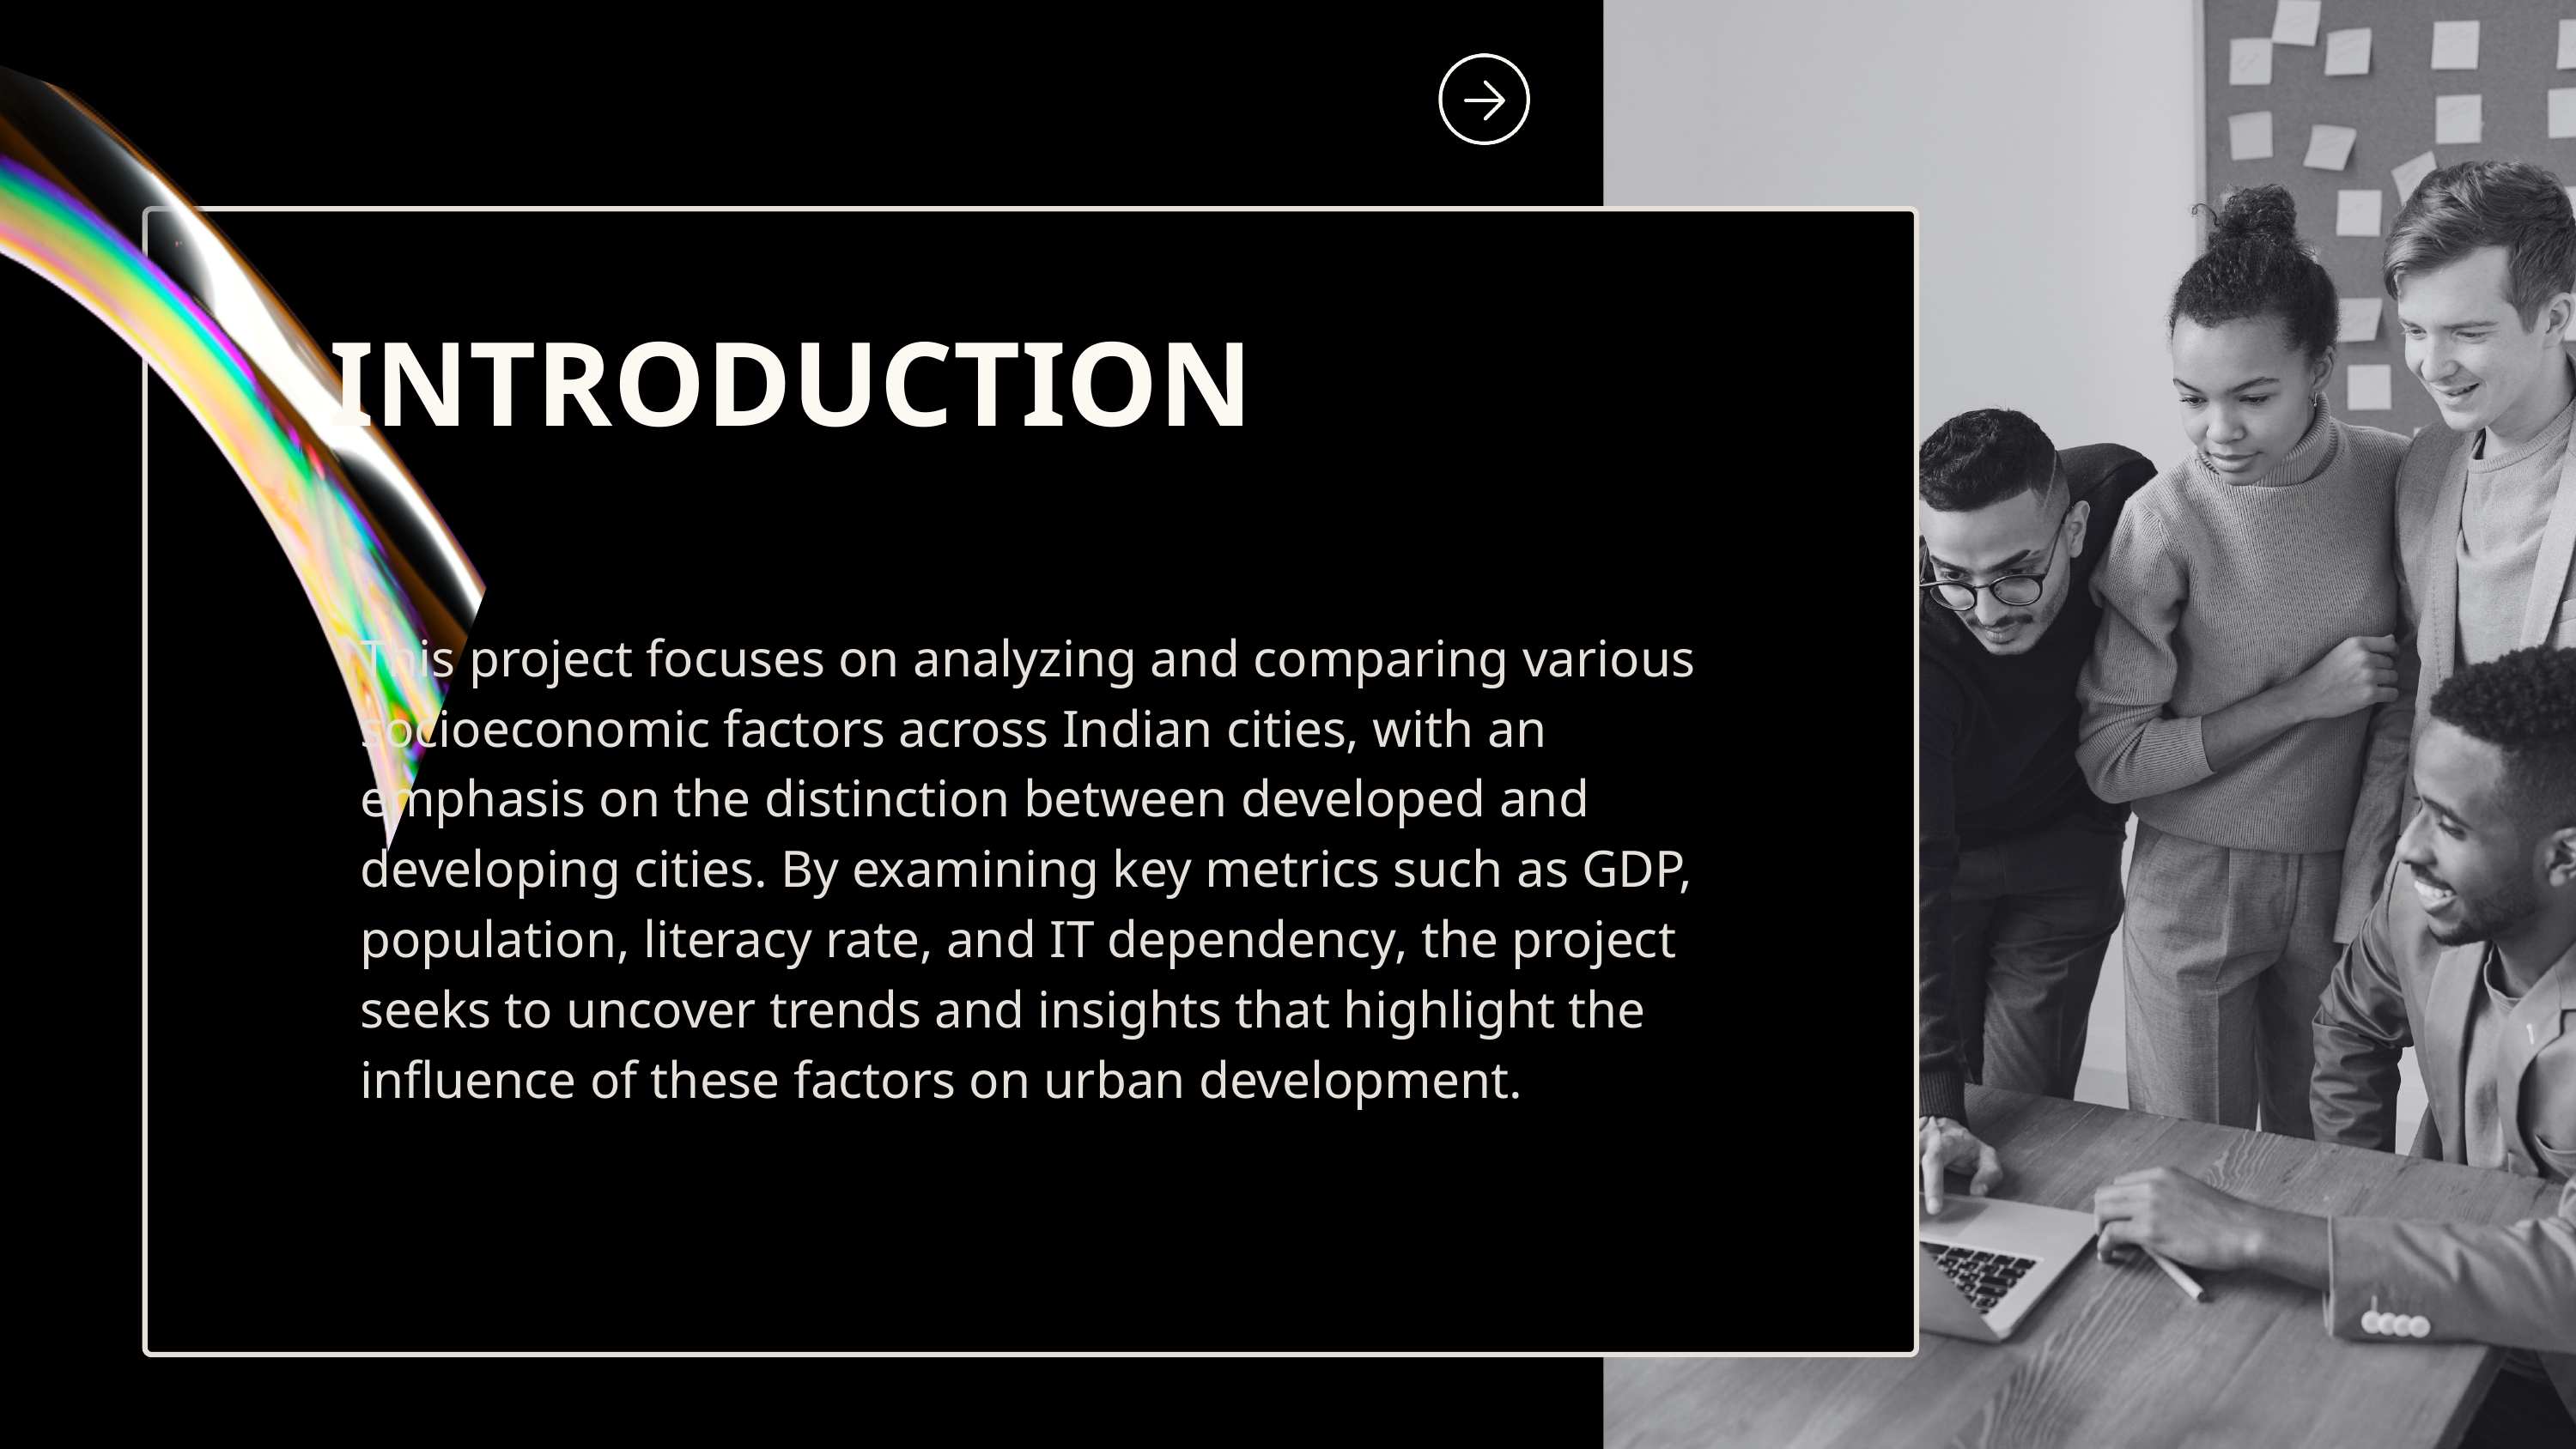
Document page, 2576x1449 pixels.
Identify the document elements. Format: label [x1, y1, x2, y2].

text_box [0, 64, 381, 1449]
text_box [144, 208, 1917, 1355]
text_box [1438, 53, 1530, 145]
text_box [1603, 0, 2576, 1449]
